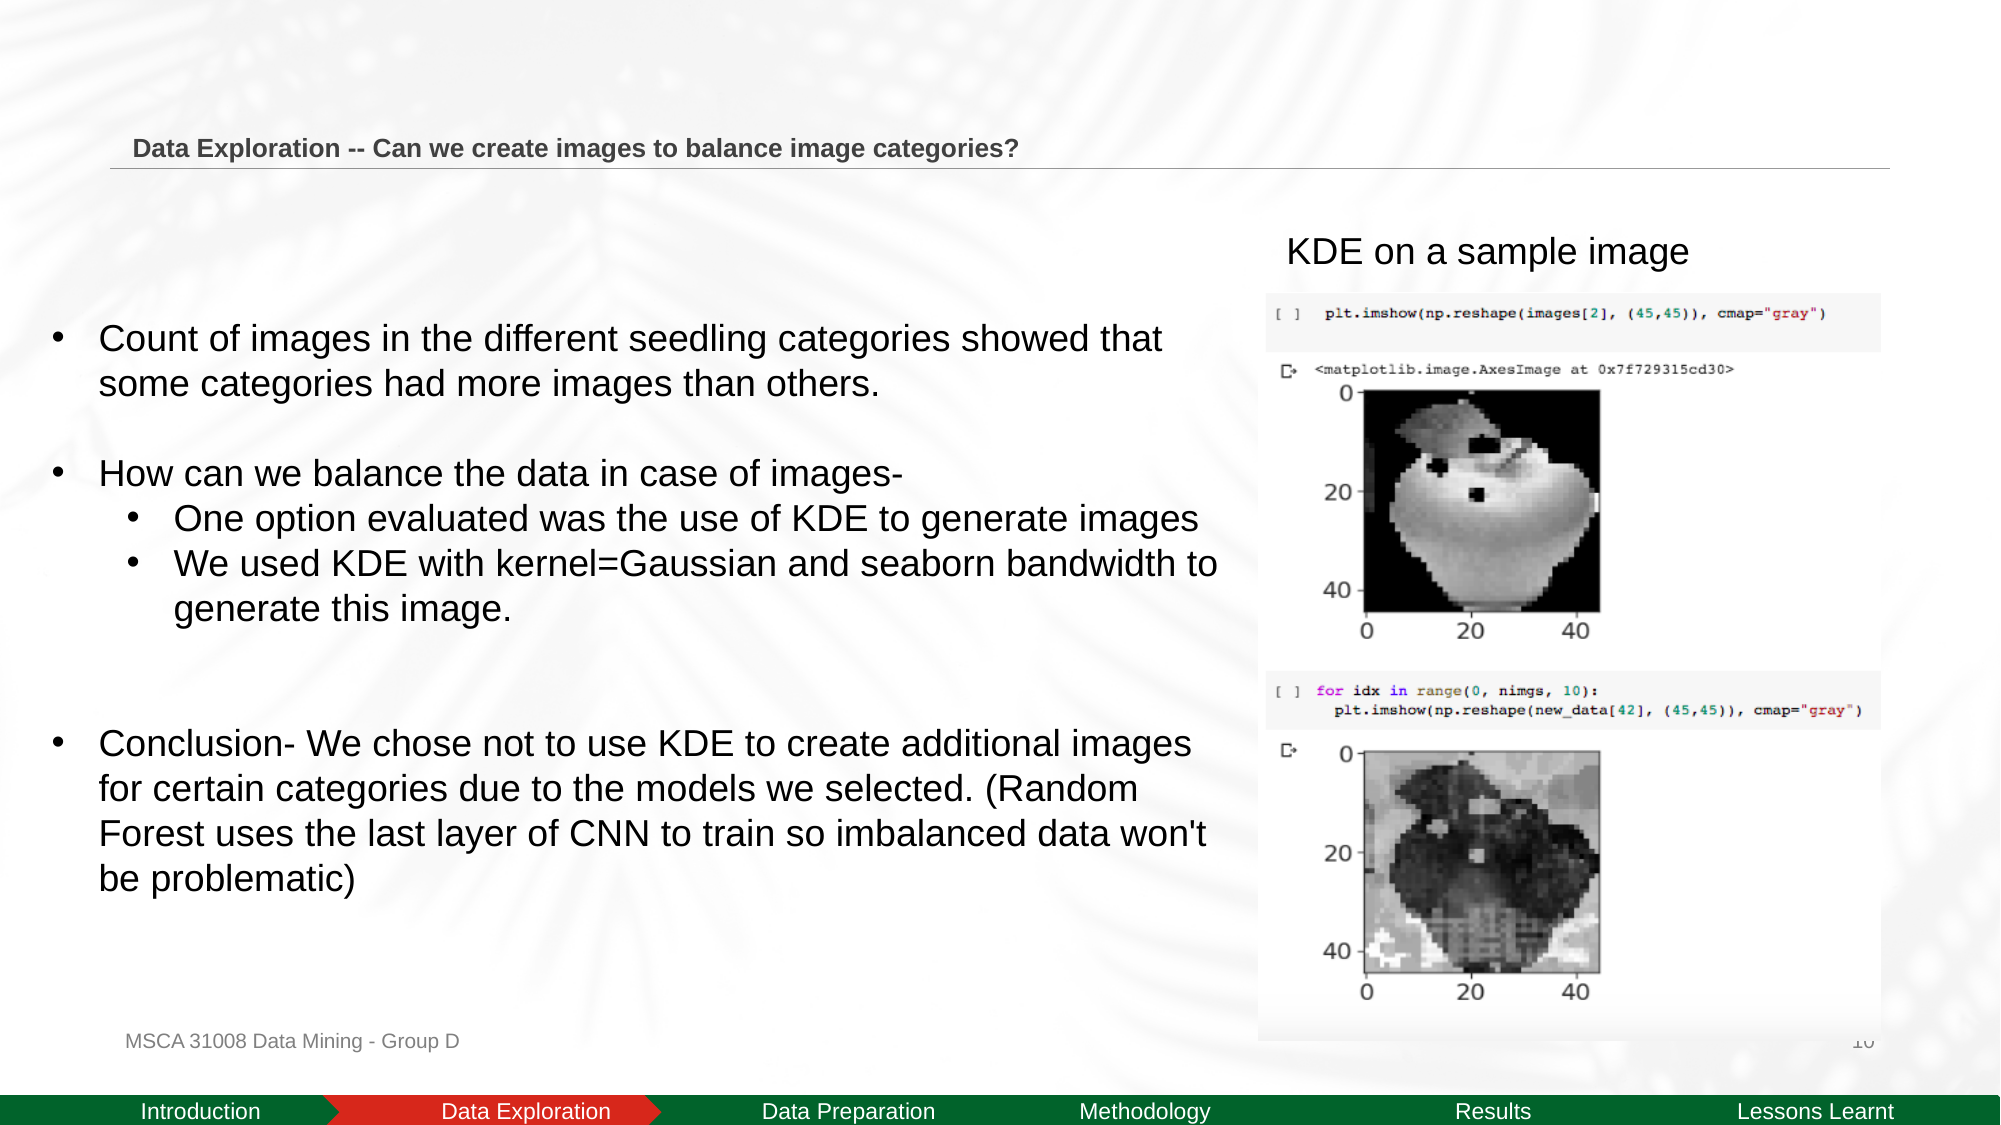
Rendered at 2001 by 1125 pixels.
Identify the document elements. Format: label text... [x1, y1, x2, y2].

text_box KDE on a sample image [1271, 219, 1706, 280]
footer MSCA 31008 Data Mining - Group D [109, 1023, 790, 1058]
title Data Exploration -- Can we create images to balance image categories? [117, 70, 1898, 171]
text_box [0, 1095, 2000, 1125]
slide_number 10 [1412, 1023, 1890, 1058]
picture [1258, 292, 1881, 1041]
text_box Count of images in the different seedling categories showed that some categories had more images than others. How can we balance the data in case of images- One option evaluated was the use of KDE to generate images We used KDE with kernel=Gaussian and seaborn bandwidth to generate this image. Conclusion- We chose not to use KDE to create additional images for certain categories due to the models we selected. (Random Forest uses the last layer of CNN to train so imbalanced data won't be problematic) [36, 261, 1245, 907]
